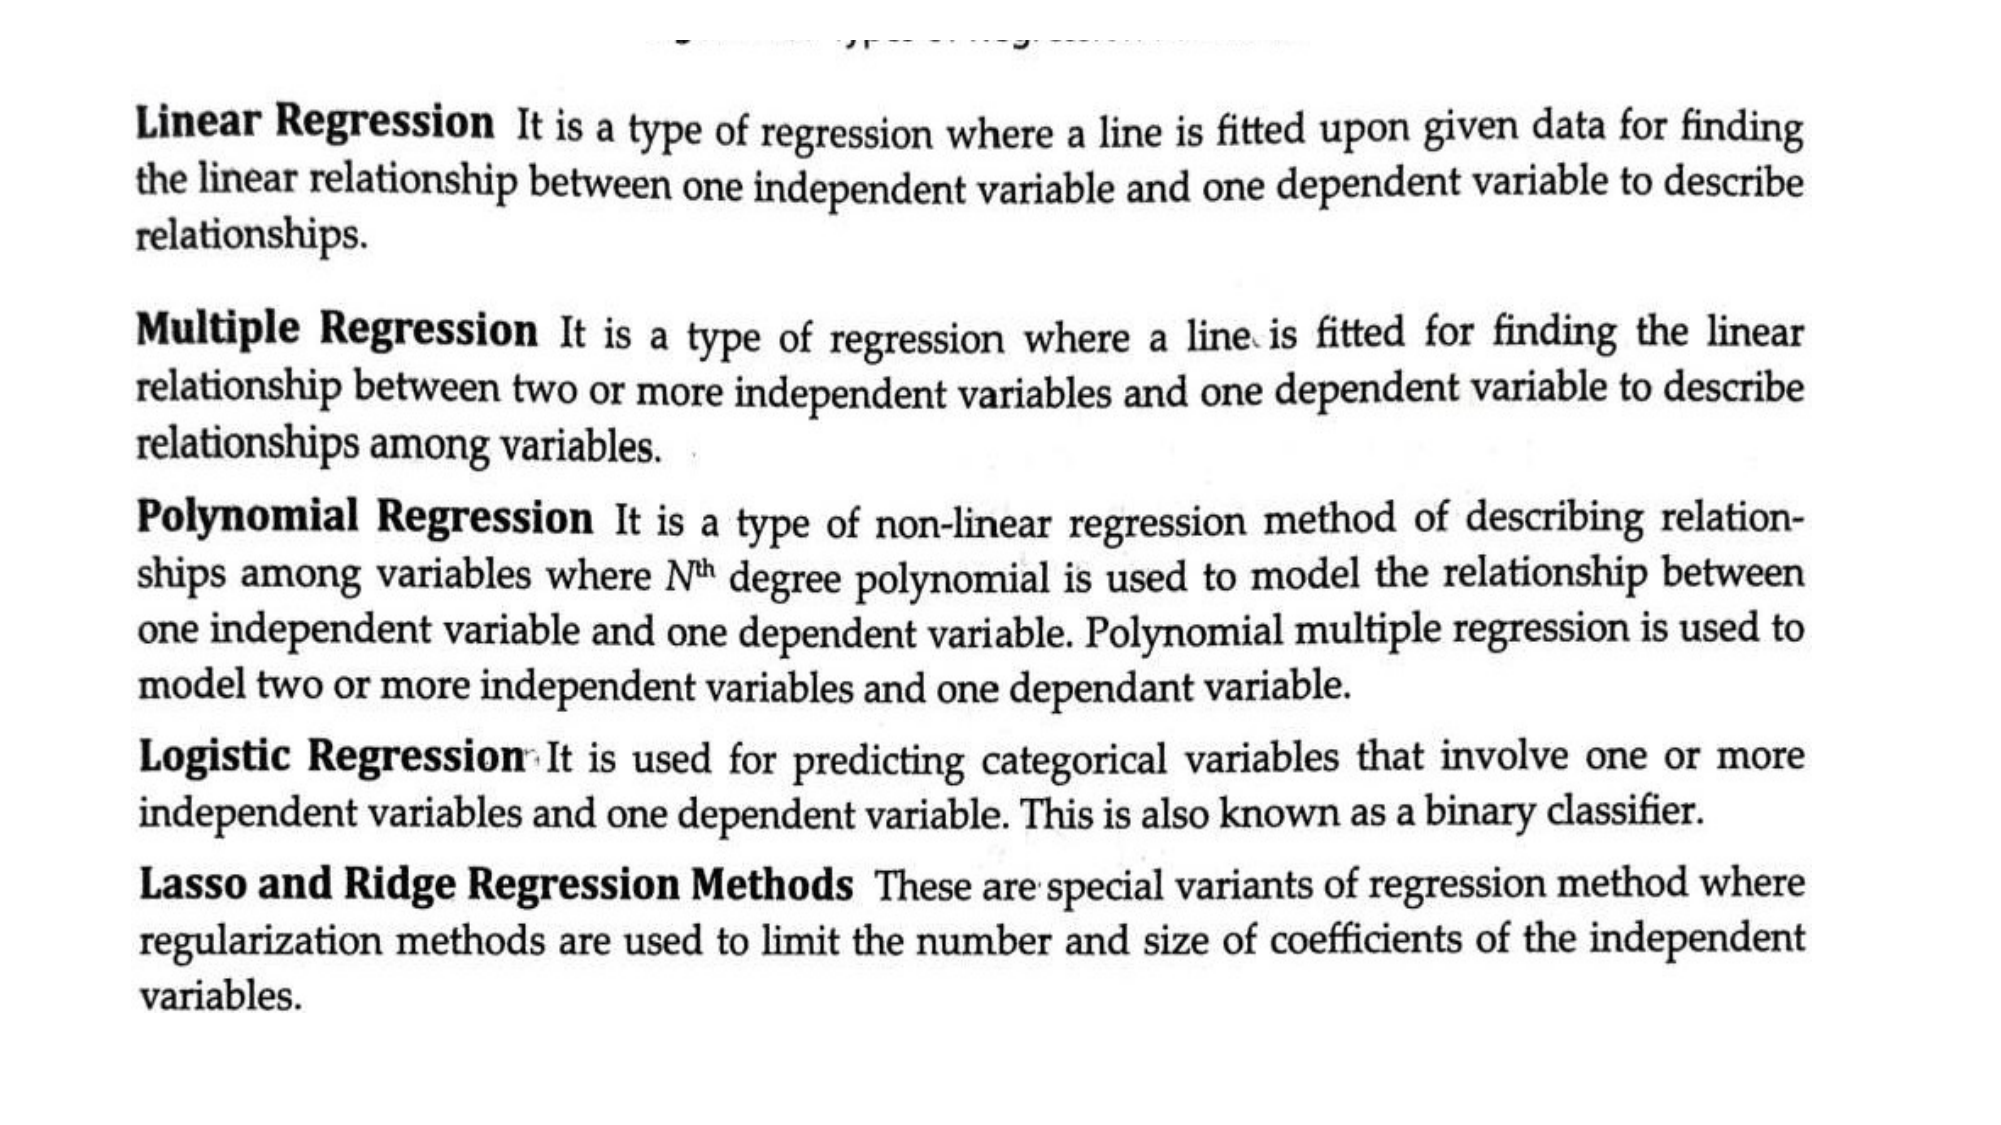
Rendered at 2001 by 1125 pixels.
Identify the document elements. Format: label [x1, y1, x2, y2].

picture [131, 40, 1812, 1013]
